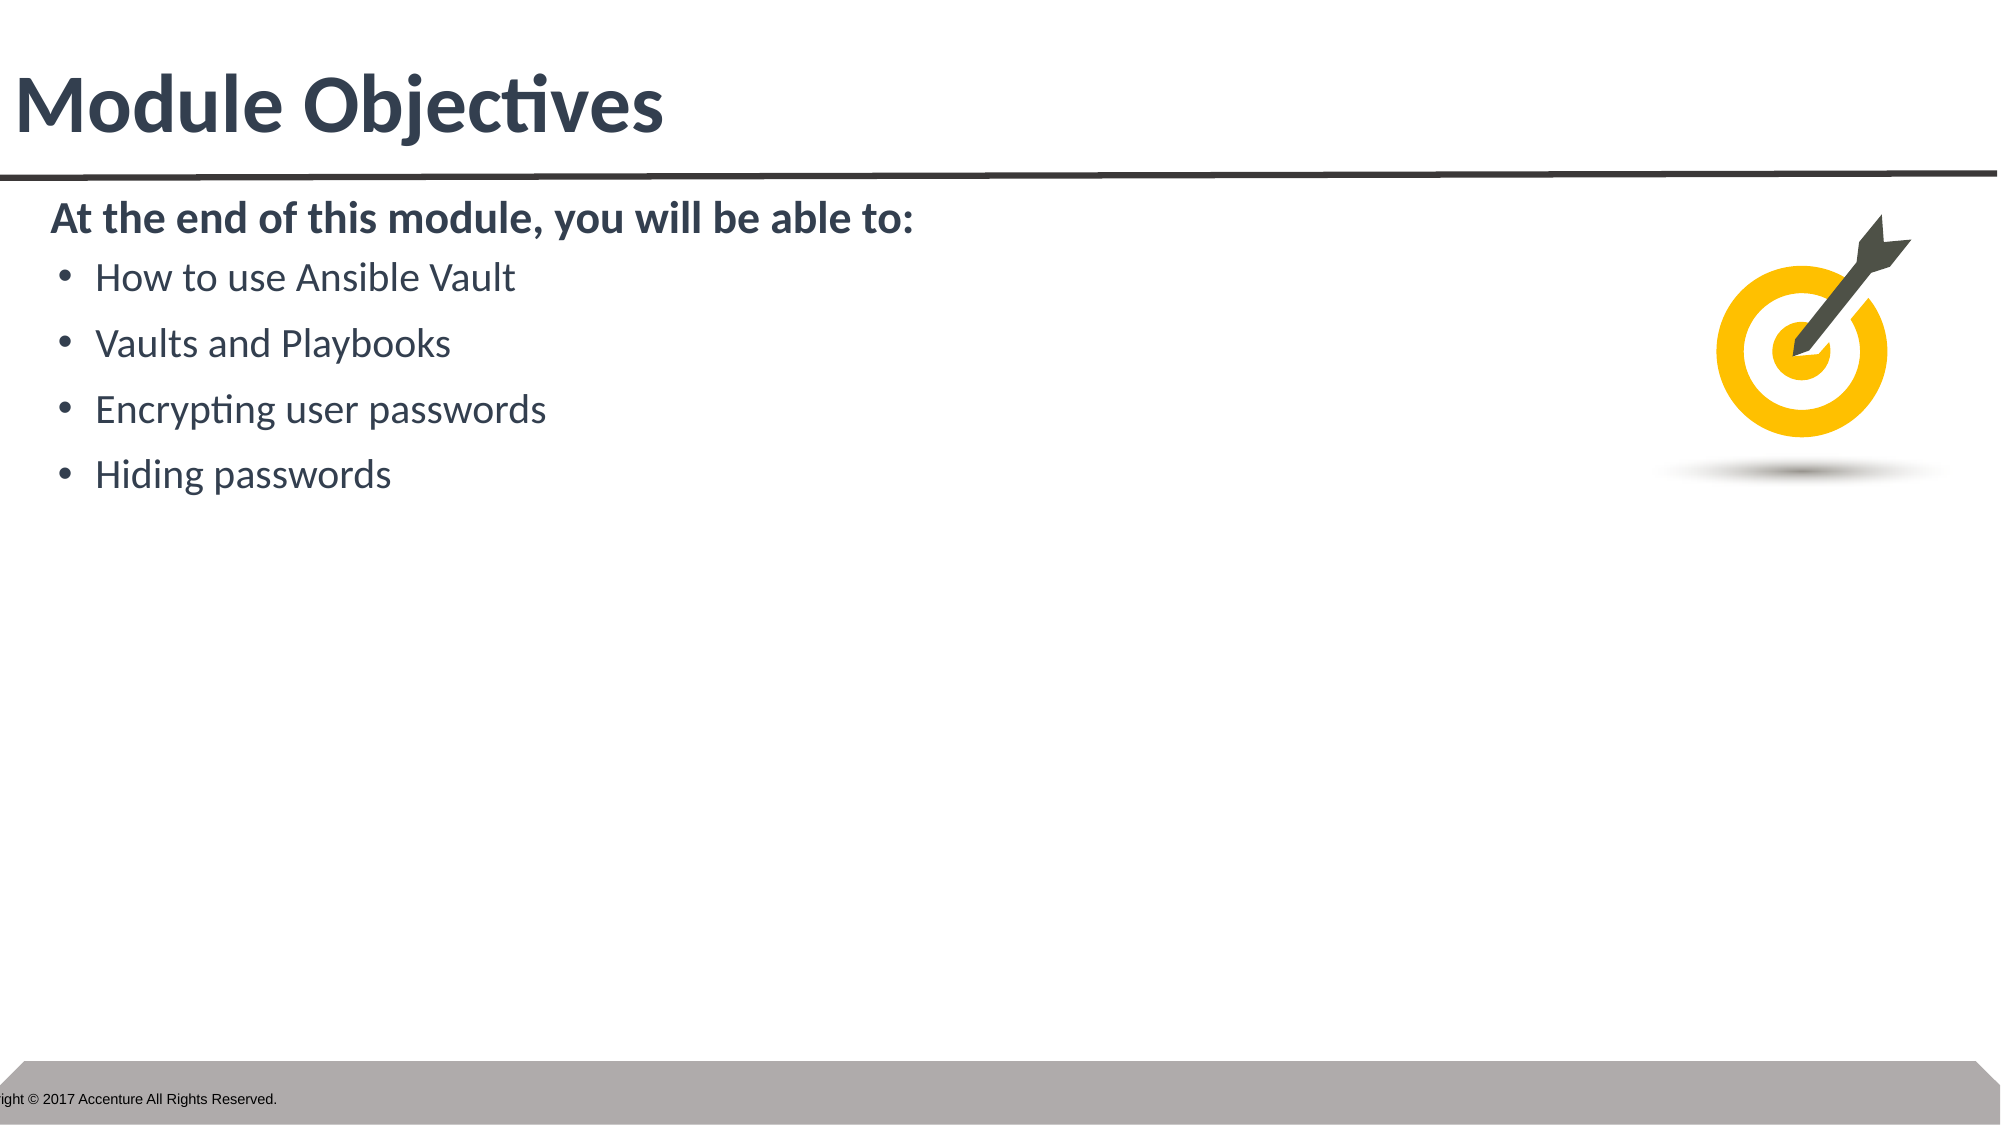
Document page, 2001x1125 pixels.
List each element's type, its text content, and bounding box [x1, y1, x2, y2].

list How to use Ansible Vault Vaults and Playbooks Encrypting user passwords Hiding passwords [43, 248, 1634, 1048]
picture [1642, 452, 1962, 493]
